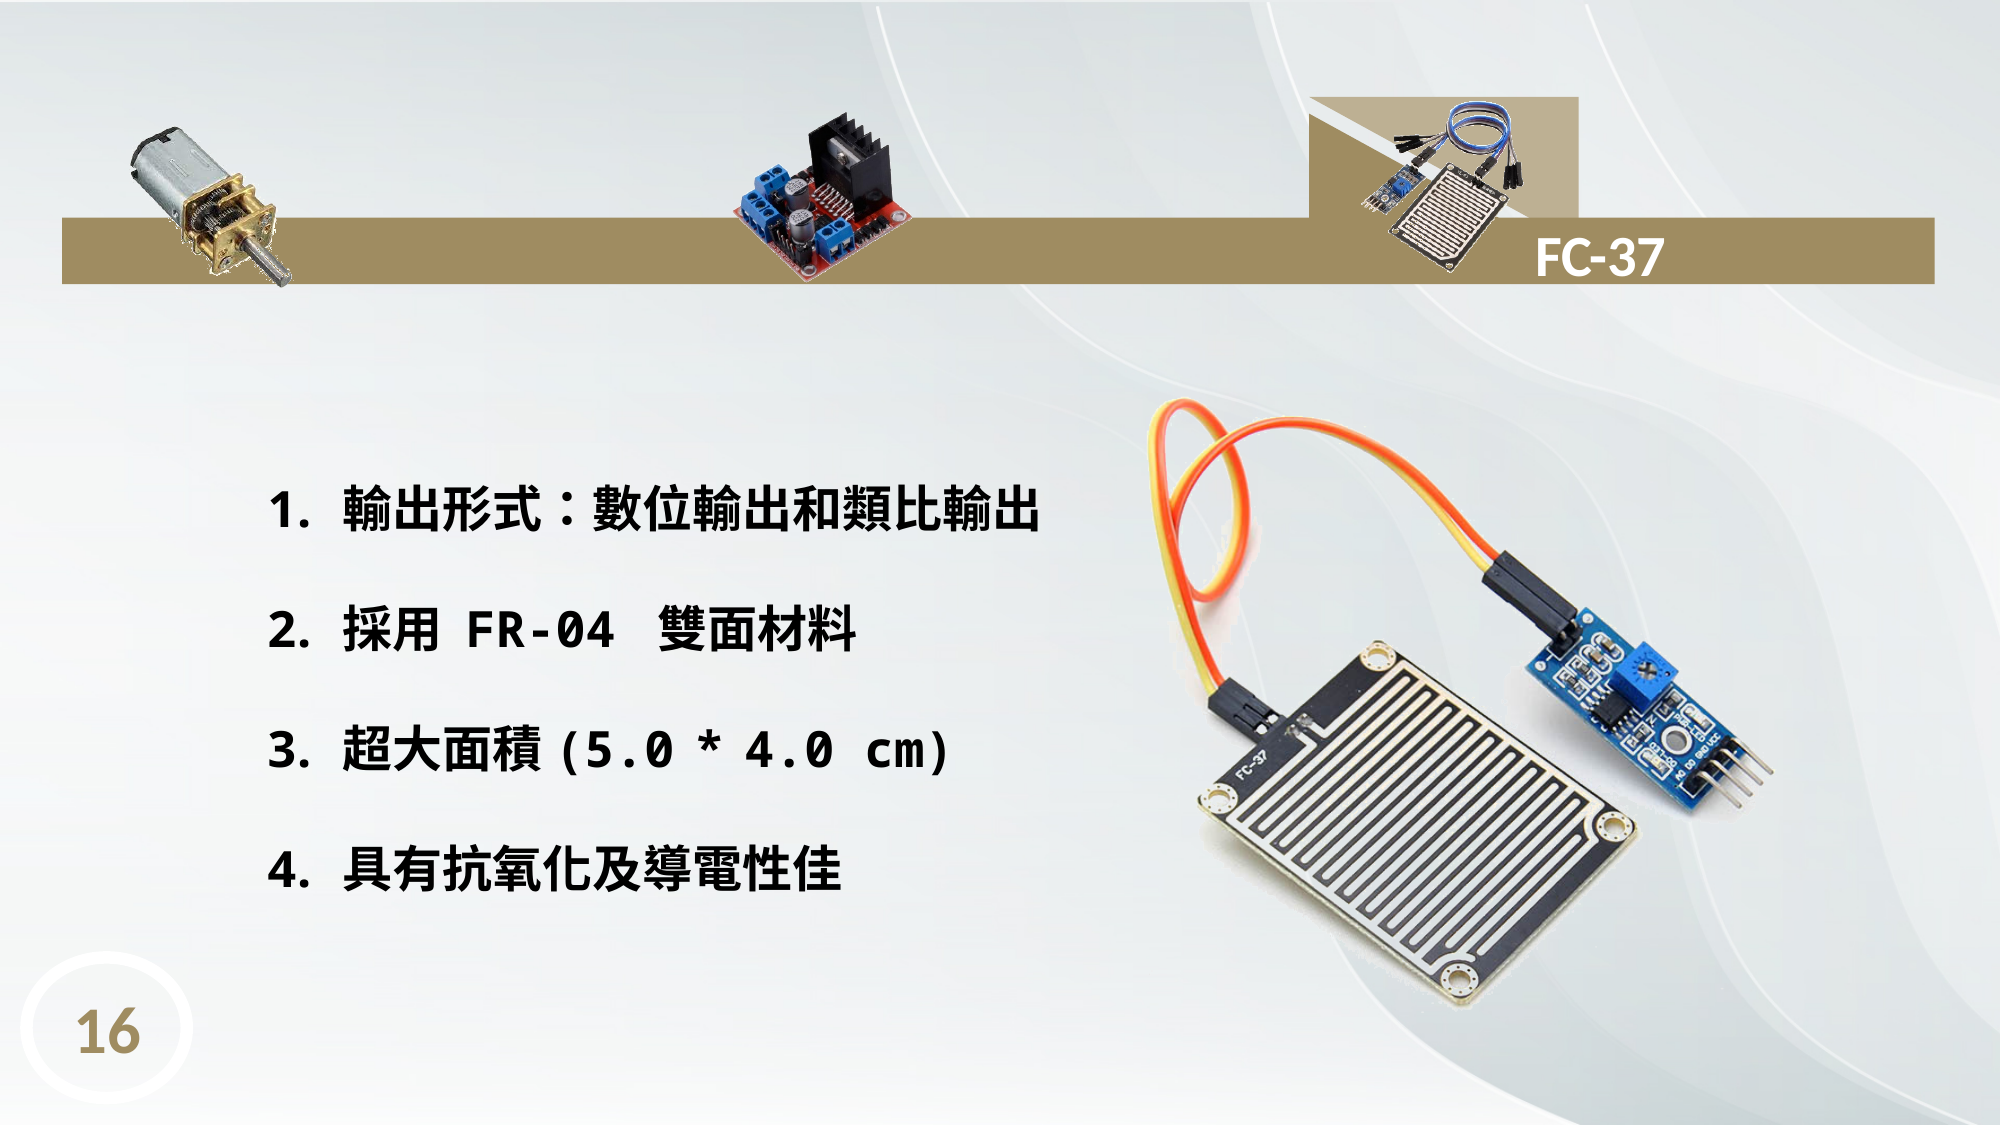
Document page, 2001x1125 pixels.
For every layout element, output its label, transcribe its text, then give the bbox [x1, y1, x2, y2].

text_box [298, 217, 1101, 285]
text_box [61, 217, 116, 285]
picture [1347, 91, 1539, 283]
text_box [1539, 96, 1579, 262]
picture [1104, 372, 1782, 1049]
text_box [0, 0, 2000, 1125]
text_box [1308, 96, 1347, 262]
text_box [26, 957, 187, 1099]
text_box 輸出形式：數位輸出和類比輸出 採用 FR-04 雙面材料 超大面積(5.0 * 4.0 cm) 具有抗氧化及導電性佳 [252, 410, 1058, 905]
picture [116, 112, 298, 294]
text_box FC-37 [1101, 210, 2000, 295]
picture [731, 101, 913, 284]
